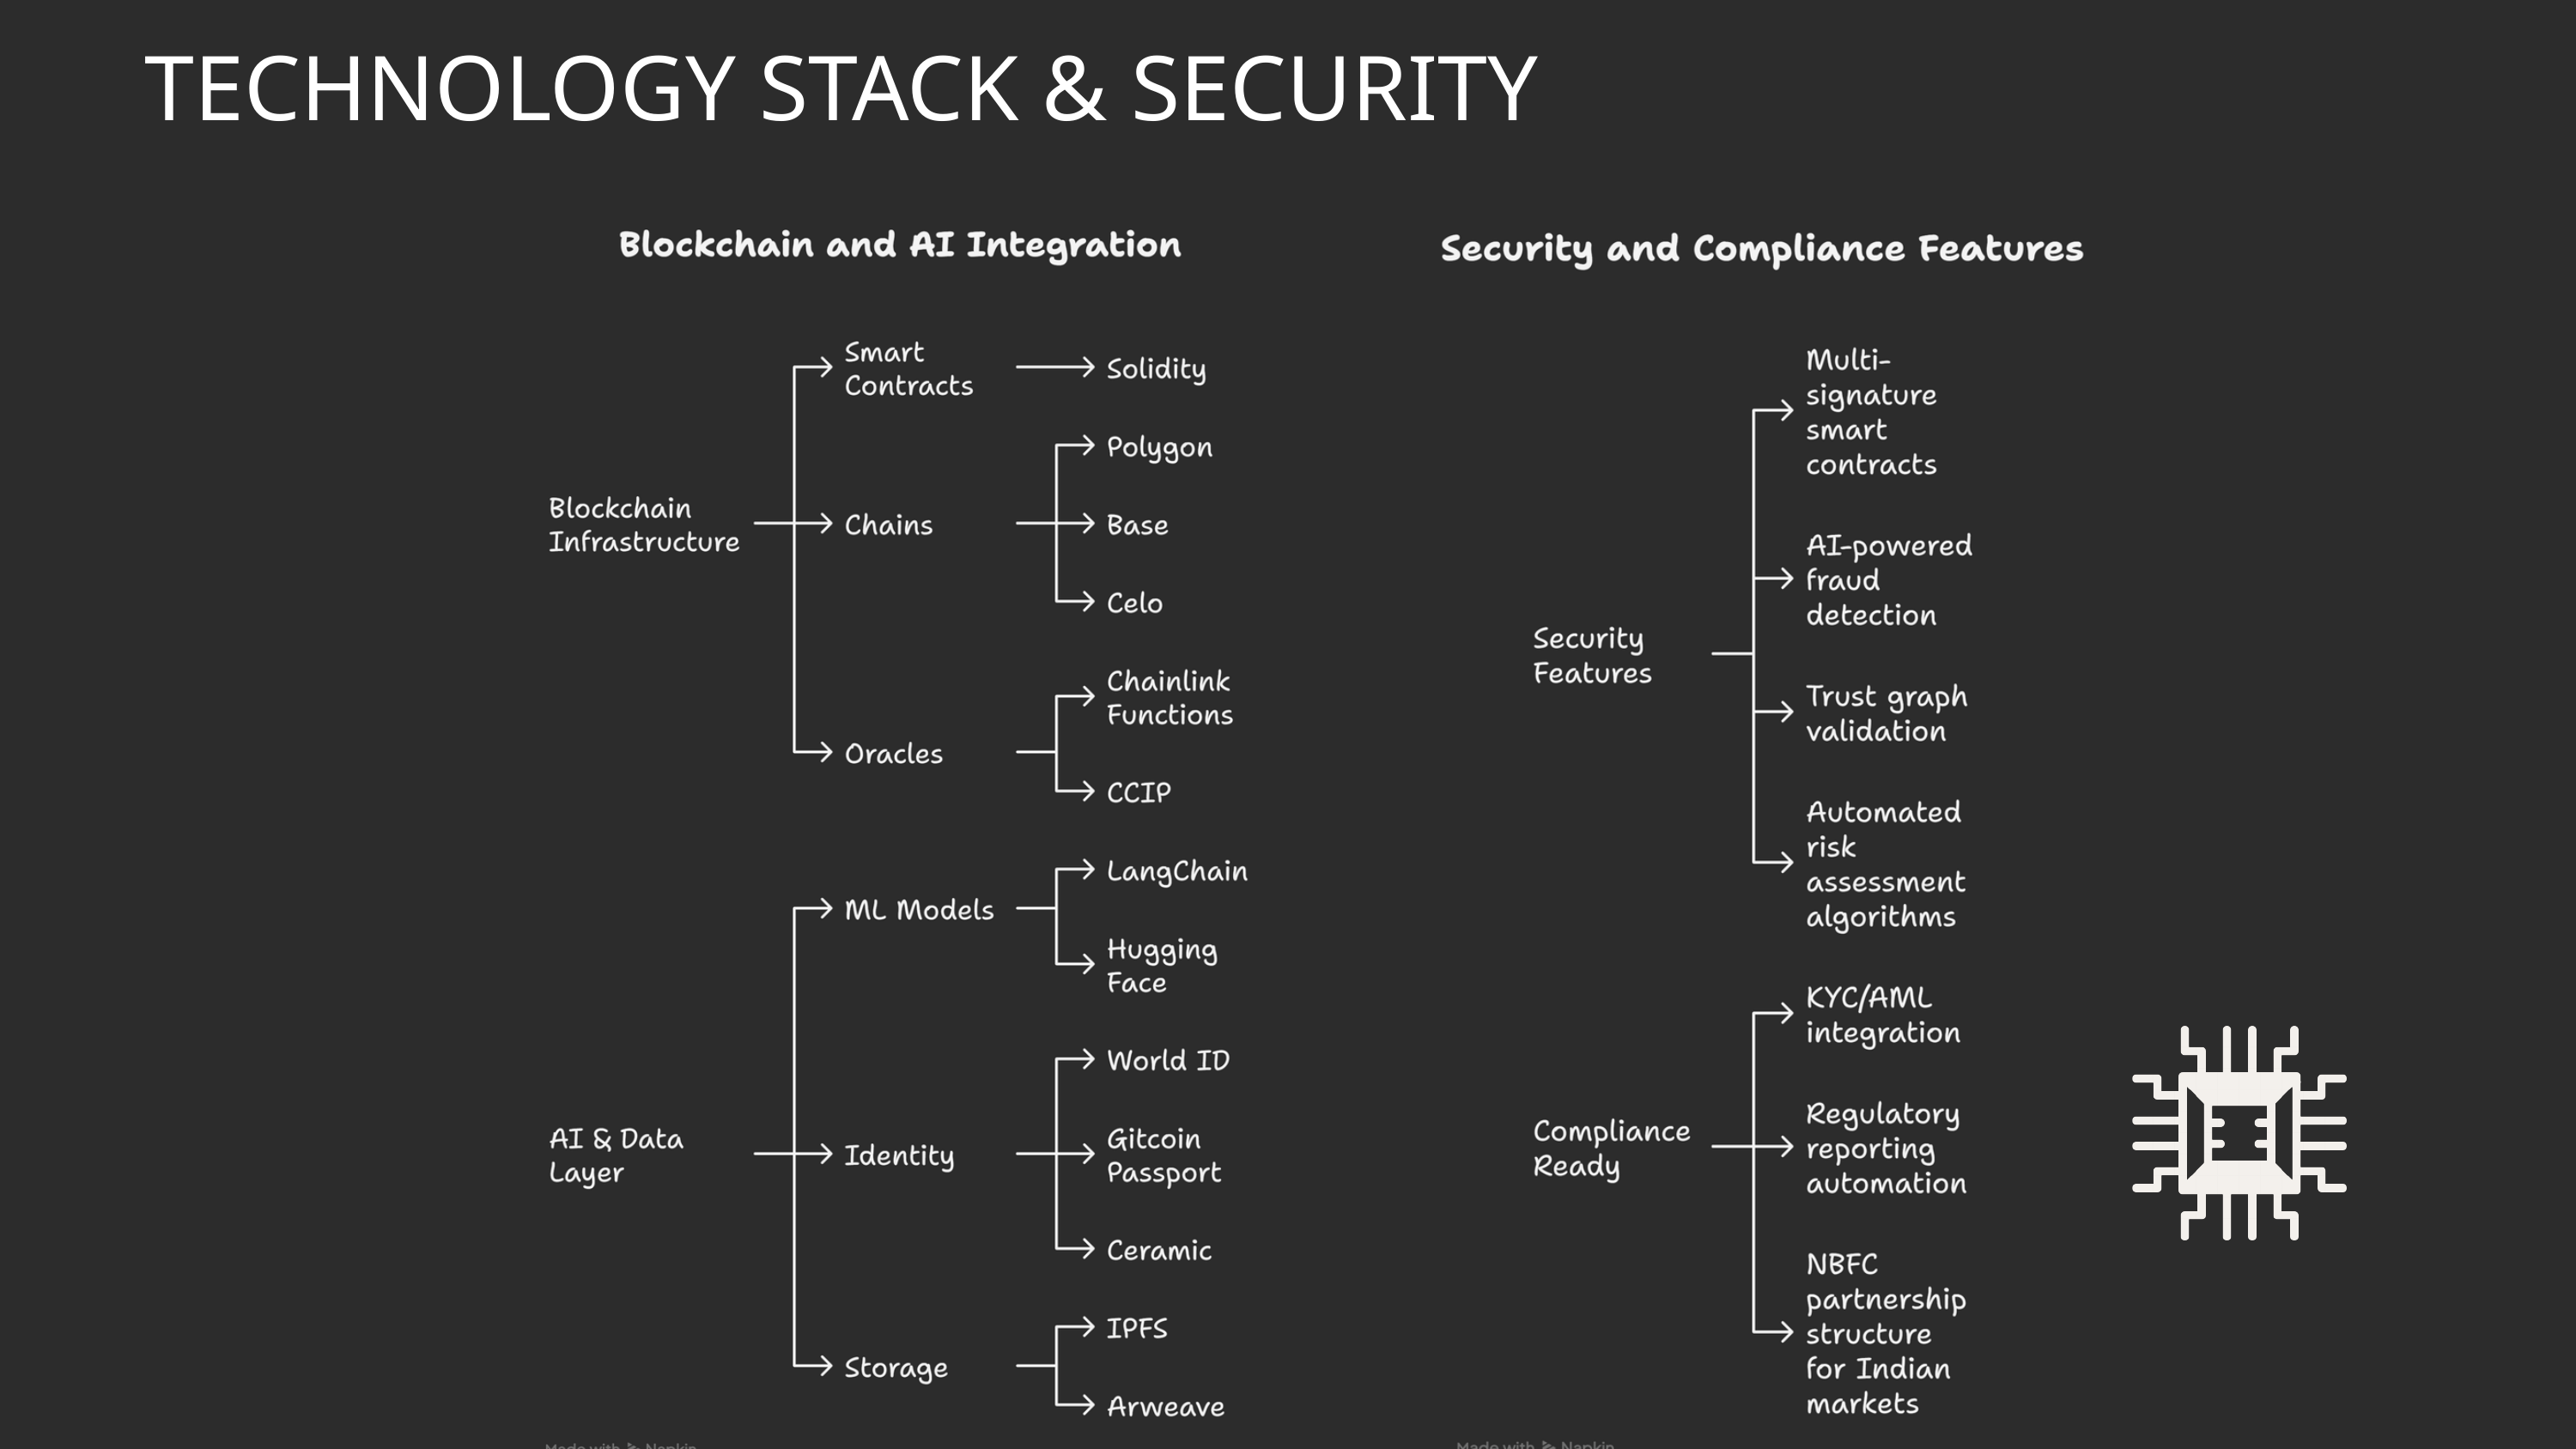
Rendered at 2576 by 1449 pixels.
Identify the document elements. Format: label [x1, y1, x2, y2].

text_box [0, 0, 2576, 1449]
